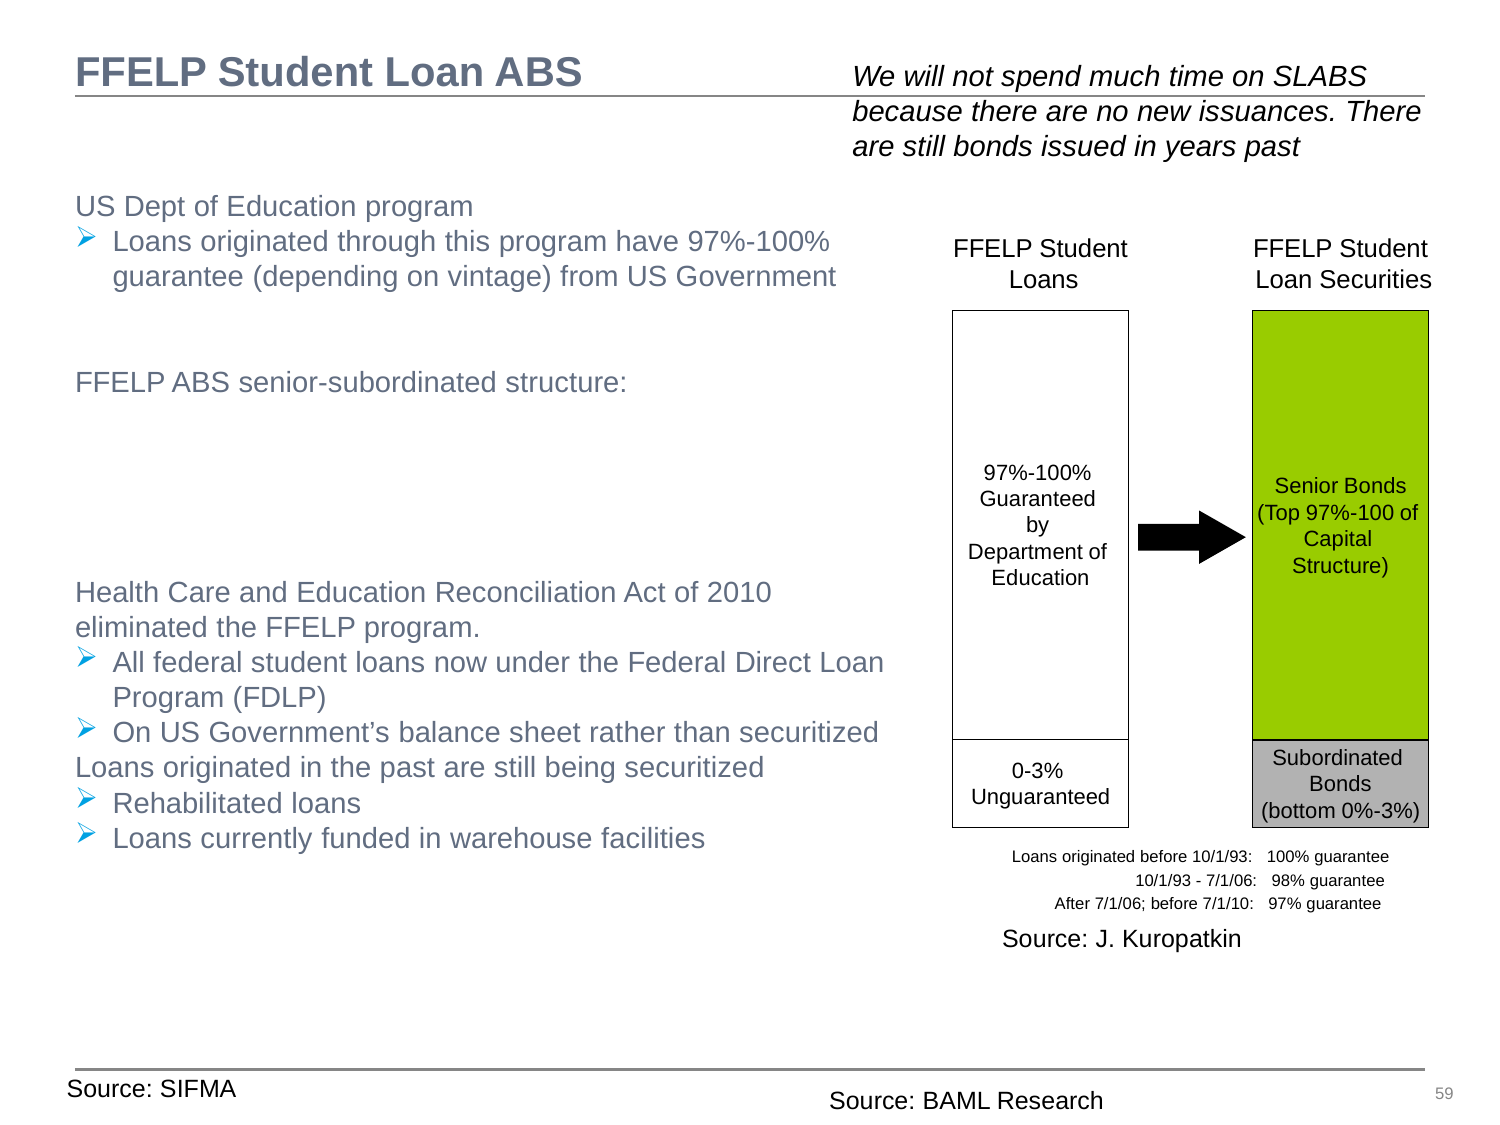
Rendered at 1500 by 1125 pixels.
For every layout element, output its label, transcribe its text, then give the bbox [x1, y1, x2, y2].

text_box We will not spend much time on SLABS because there are no new issuances. There are still bonds issued in years past [837, 49, 1438, 170]
text_box [1154, 511, 1232, 563]
text_box Loans originated before 10/1/93: 100% guarantee 10/1/93 - 7/1/06: 98% guarantee After 7/1/06; before 7/1/10: 97% guarantee [999, 837, 1450, 913]
picture [937, 224, 1151, 829]
title FFELP Student Loan ABS [75, 45, 1424, 96]
text_box Source: SIFMA [51, 1064, 252, 1110]
text_box Source: J. Kuropatkin [987, 915, 1257, 960]
text_box Source: BAML Research [814, 1077, 1119, 1122]
picture [1237, 224, 1451, 837]
list US Dept of Education program Loans originated through this program have 97%-100% guarantee (depending on vintage) from US Government FFELP ABS senior-subordinated structure: Health Care and Education Reconciliation Act of 2010 eliminated the FFELP program. All federal student loans now under the Federal Direct Loan Program (FDLP) On US Government’s balance sheet rather than securitized Loans originated in the past are still being securitized Rehabilitated loans Loans currently funded in warehouse facilities [75, 187, 888, 1000]
